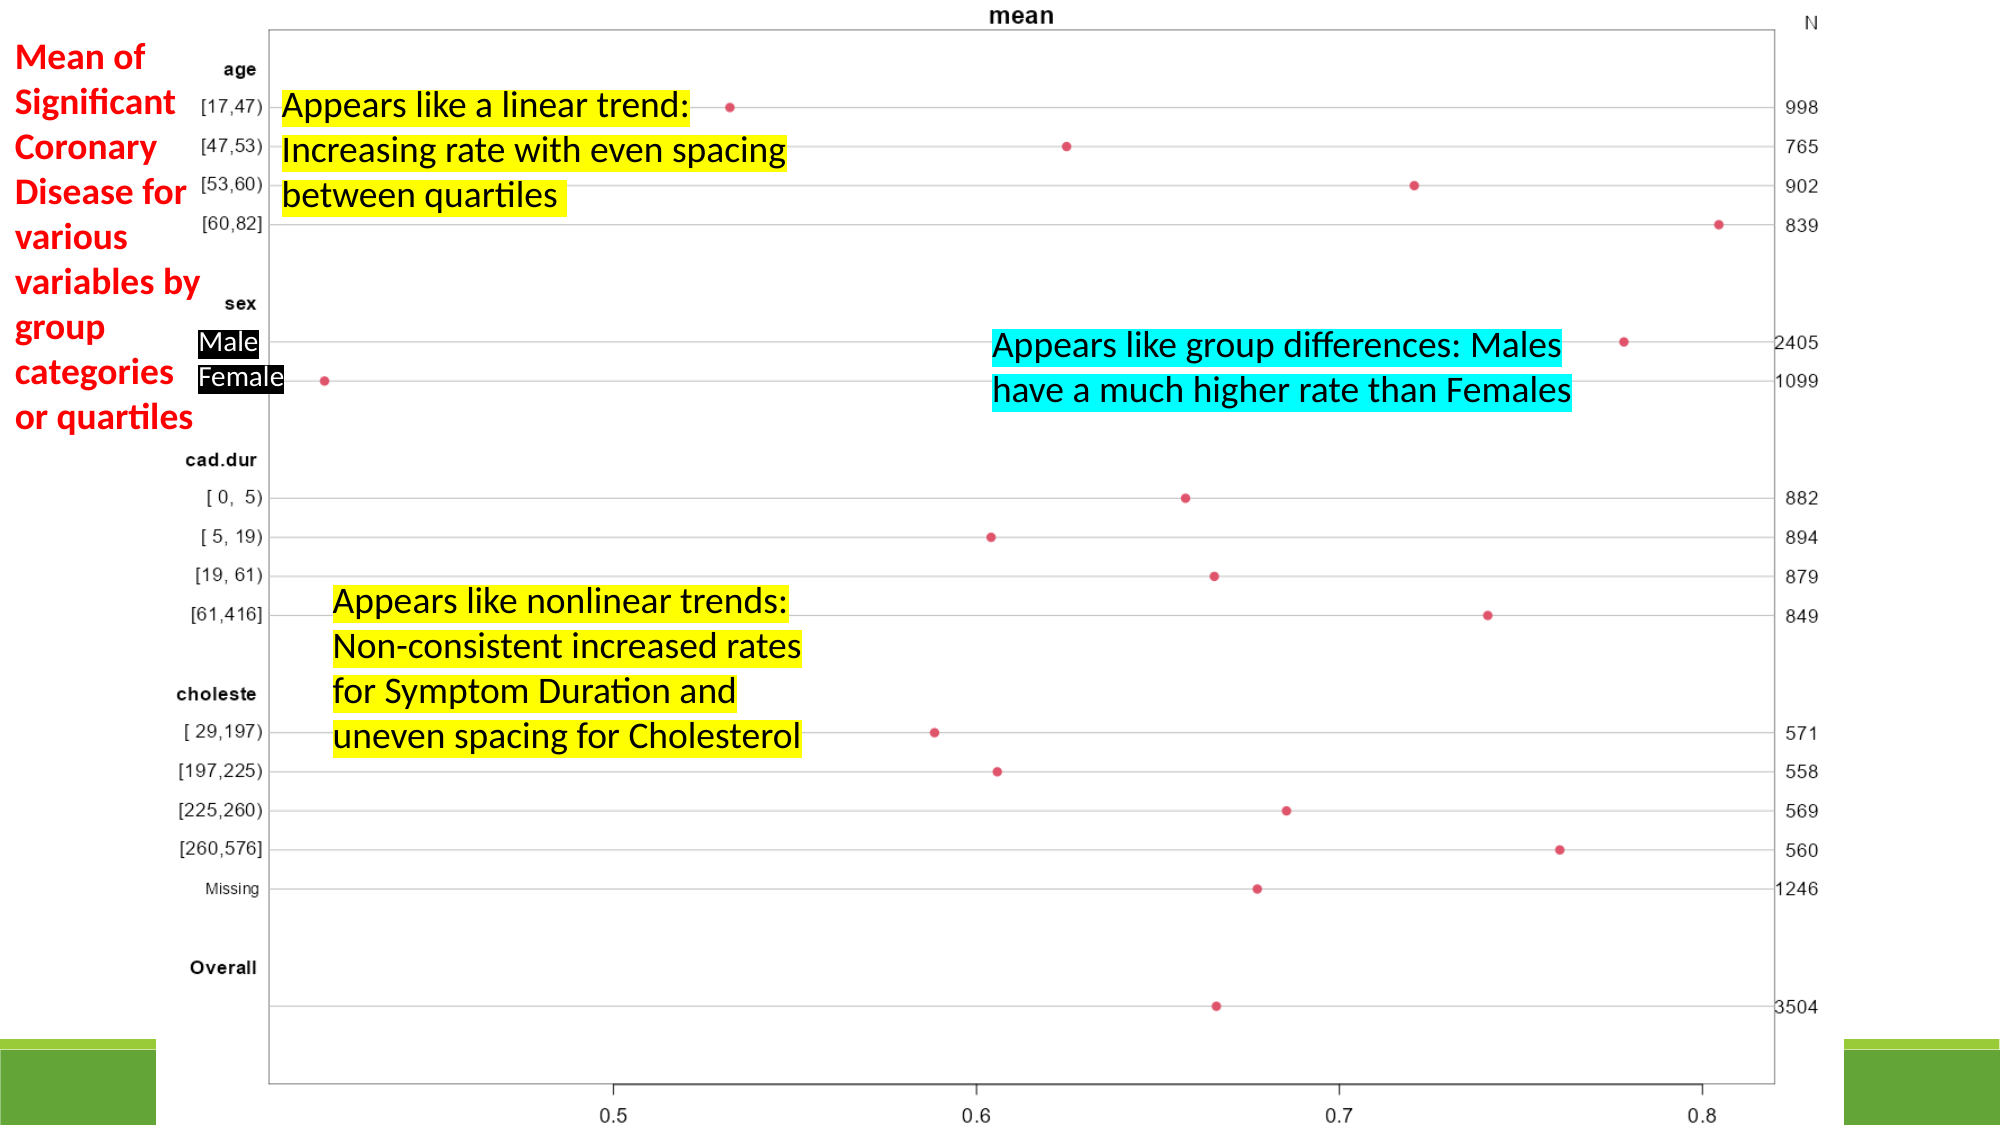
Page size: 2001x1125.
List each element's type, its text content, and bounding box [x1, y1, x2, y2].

text_box Mean of Significant Coronary Disease for various variables by group categories or quartiles [0, 24, 152, 445]
picture [155, 0, 1845, 1125]
